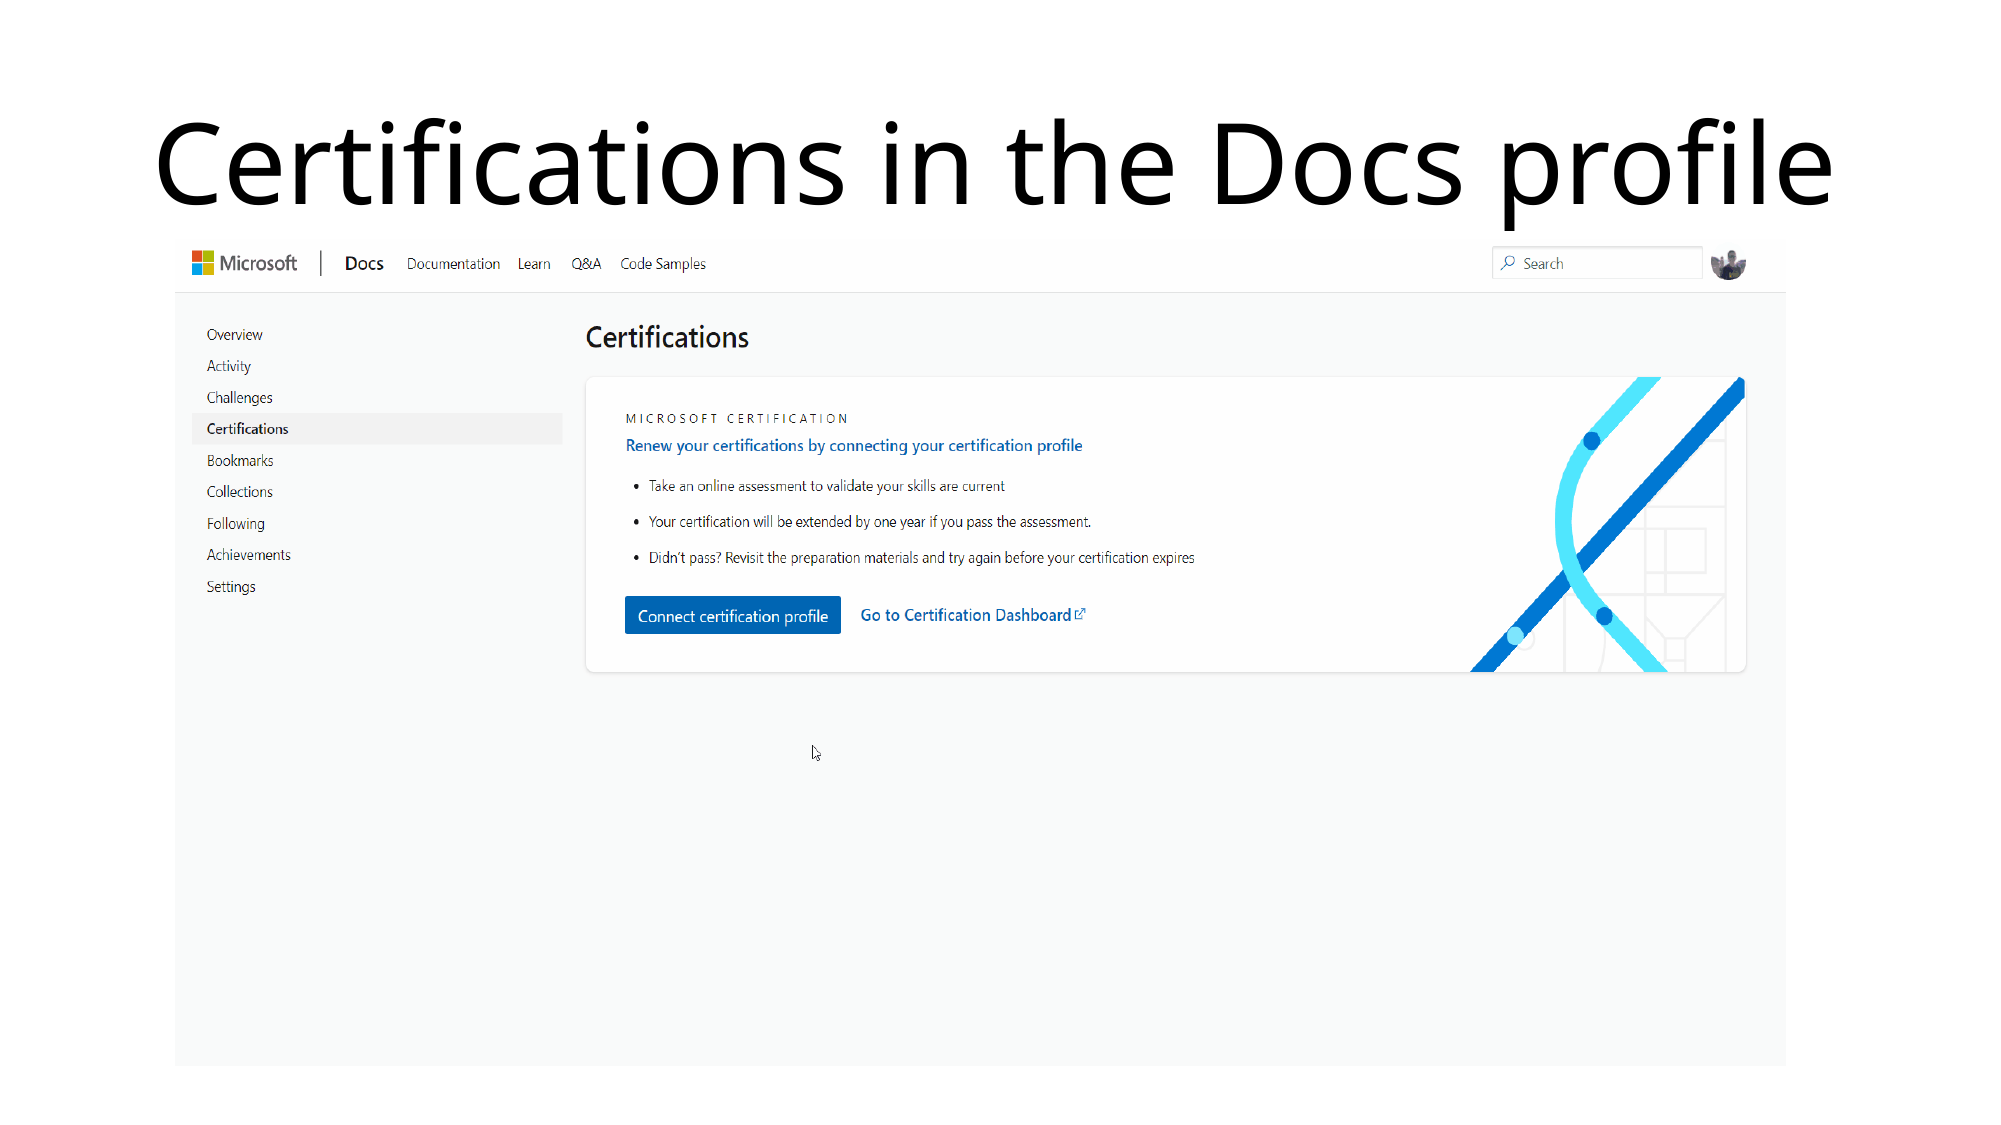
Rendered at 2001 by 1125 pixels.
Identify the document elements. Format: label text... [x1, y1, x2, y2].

picture [175, 239, 1786, 1066]
title Certifications in the Docs profile [137, 59, 1863, 278]
